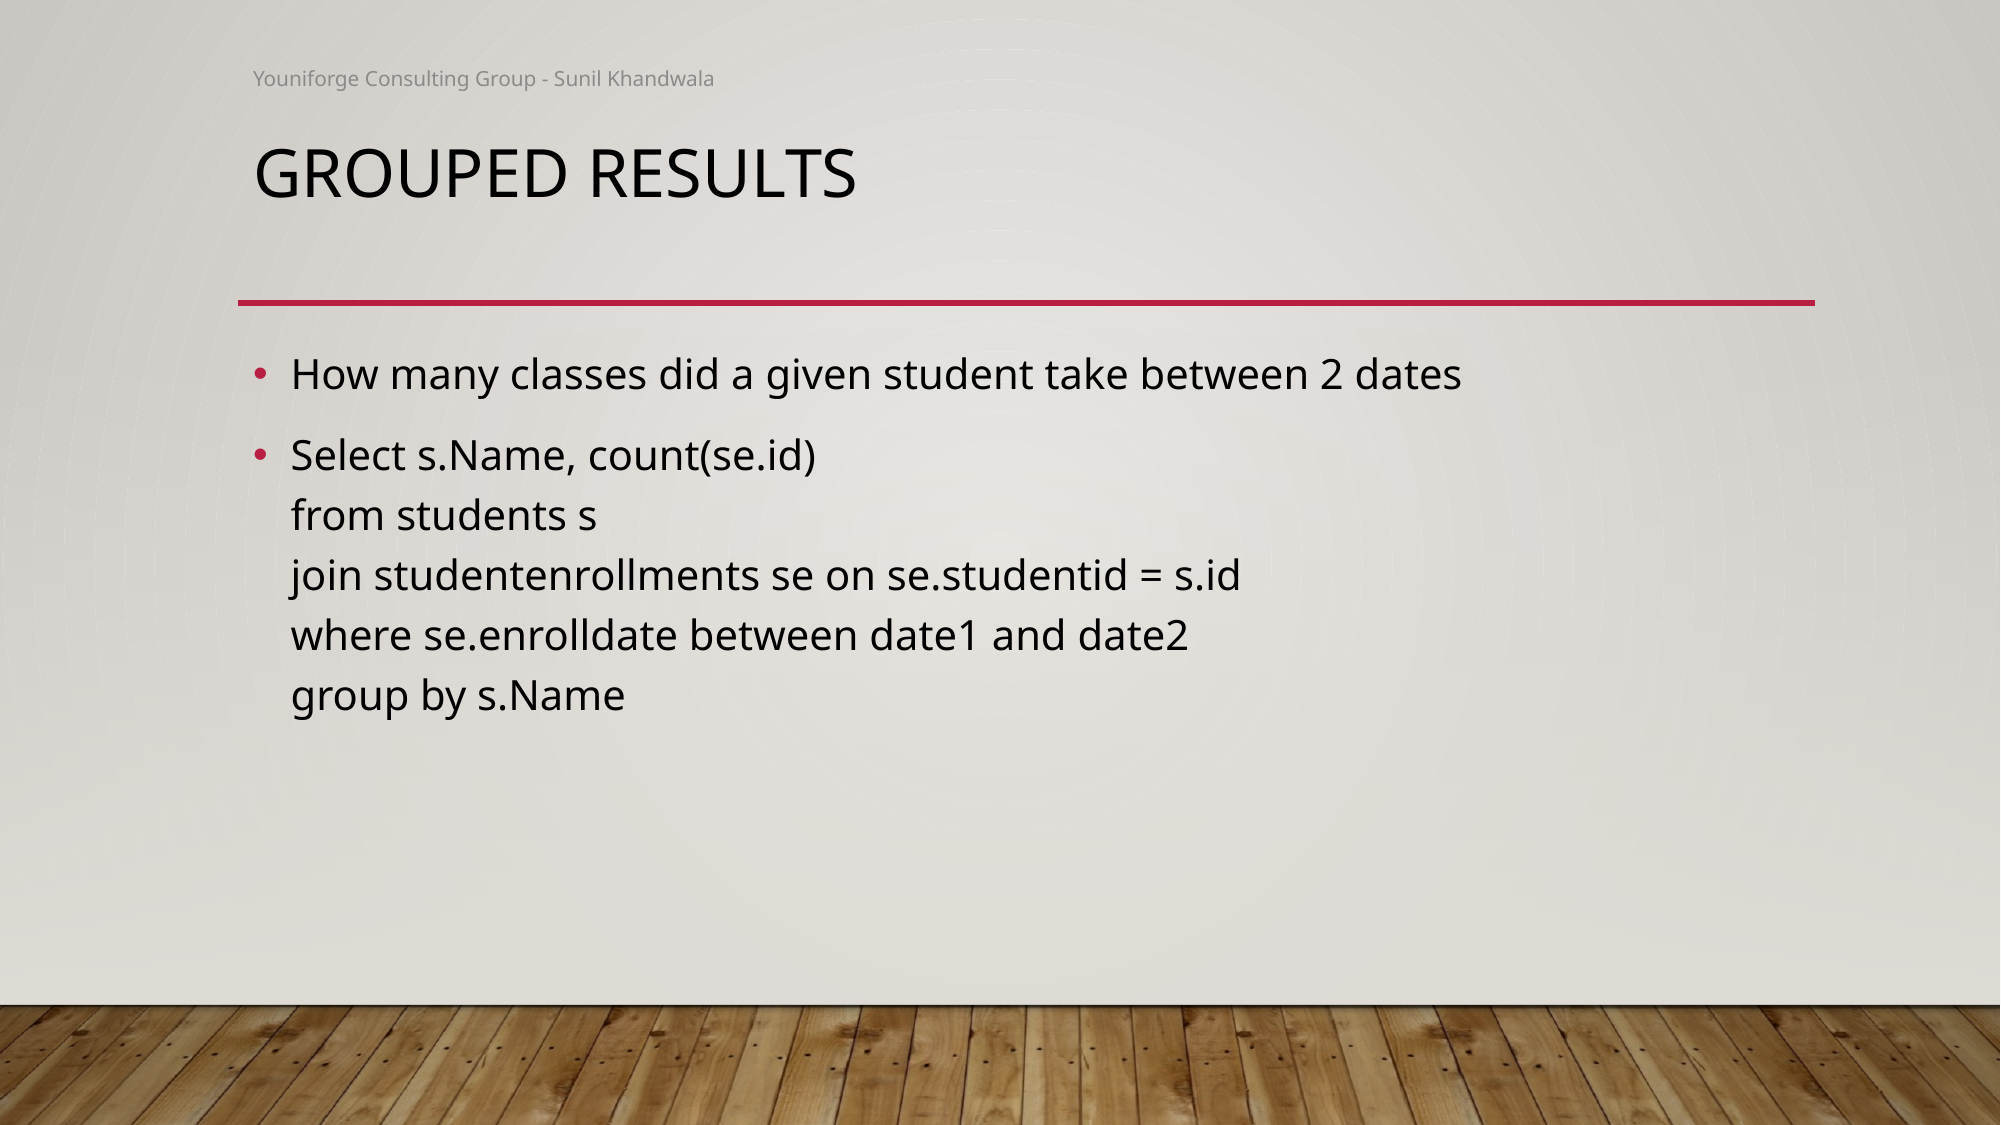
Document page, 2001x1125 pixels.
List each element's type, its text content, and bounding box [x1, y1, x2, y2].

footer Youniforge Consulting Group - Sunil Khandwala [238, 54, 1213, 105]
title Grouped results [238, 131, 1814, 305]
picture [0, 1005, 2000, 1125]
list How many classes did a given student take between 2 dates Select s.Name, count(se.id) from students s join studentenrollments se on se.studentid = s.id where se.enrolldate between date1 and date2 group by s.Name [238, 330, 1814, 897]
